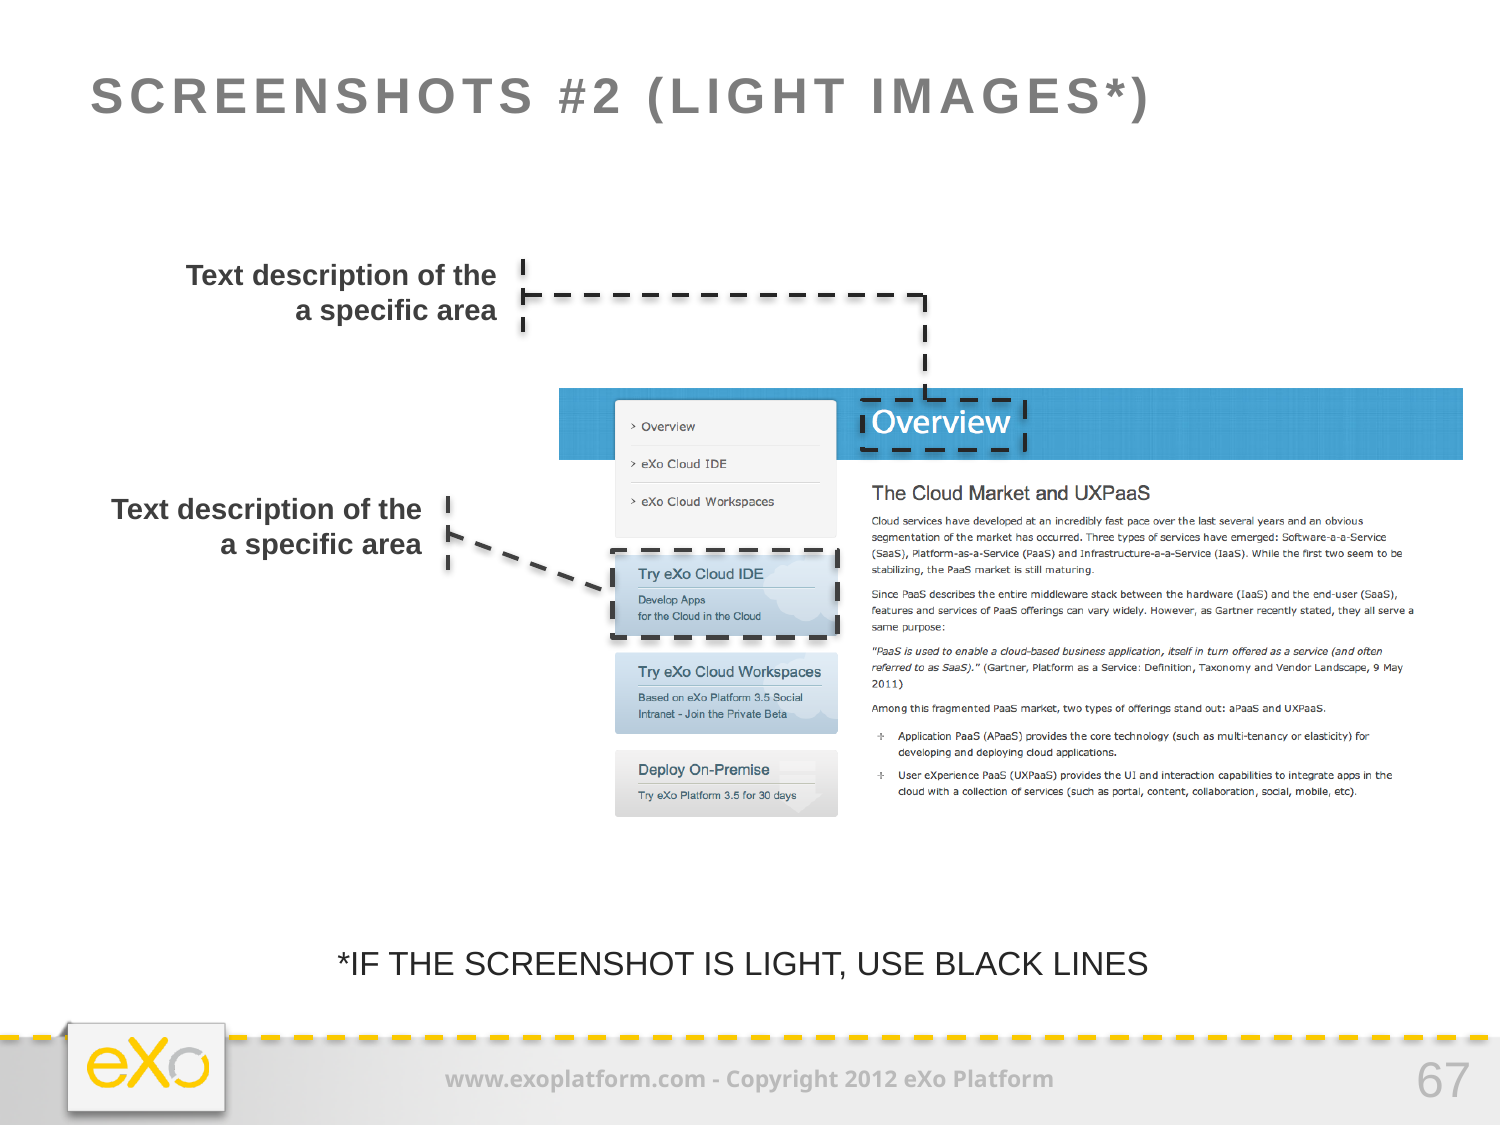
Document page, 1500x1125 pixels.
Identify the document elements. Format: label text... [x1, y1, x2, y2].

picture [0, 1010, 1500, 1125]
picture [558, 388, 1463, 825]
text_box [447, 532, 613, 594]
text_box *IF THE SCREENSHOT IS LIGHT, USE BLACK LINES [187, 934, 1300, 1000]
text_box Text description of the a specific area [149, 248, 513, 372]
list Text description of the a specific area [75, 482, 438, 607]
title Screenshots #2 (light images*) [75, 37, 1425, 150]
